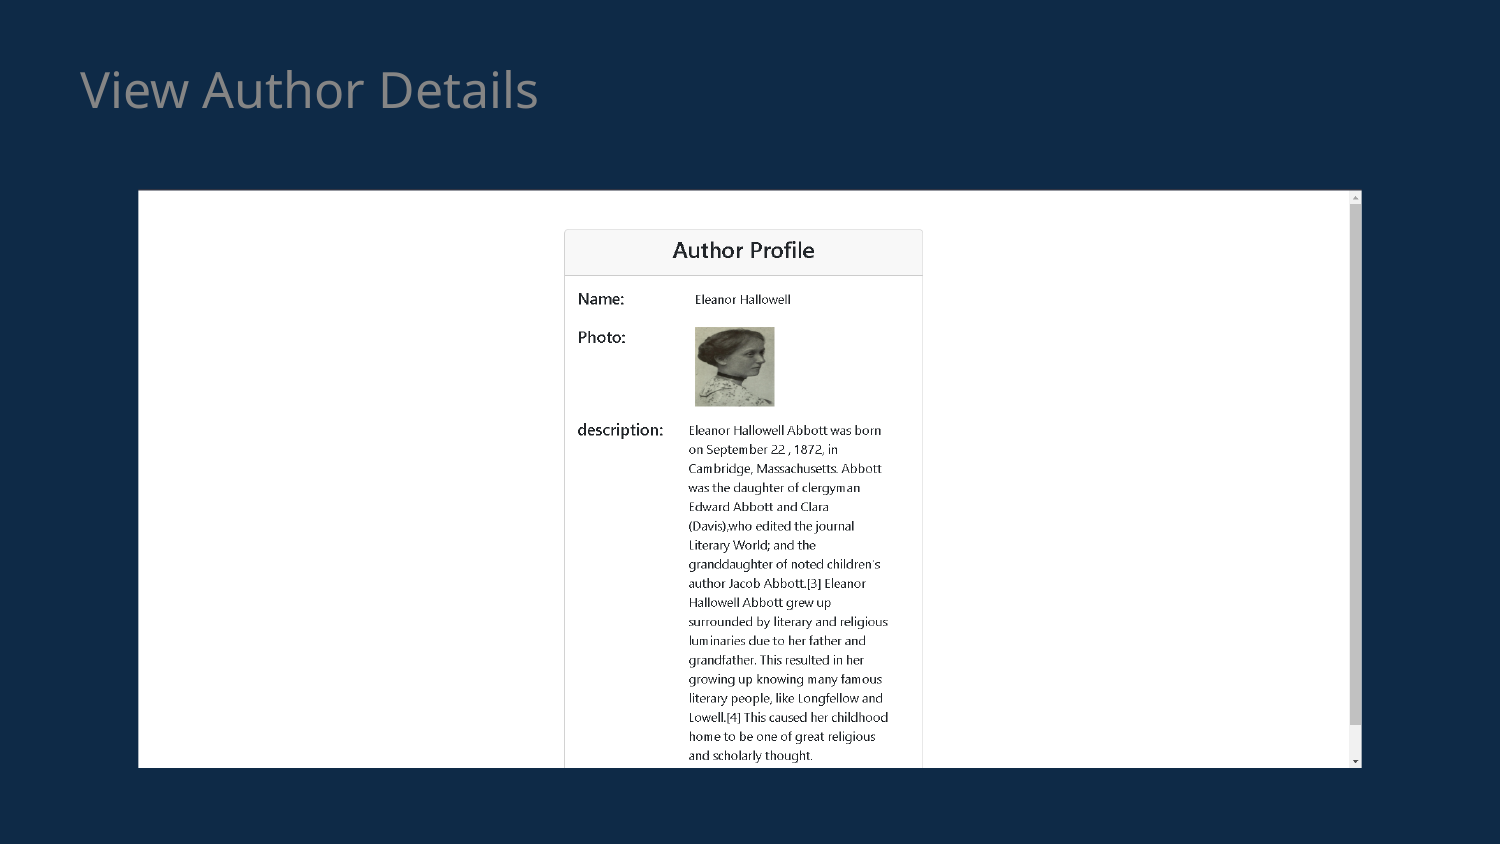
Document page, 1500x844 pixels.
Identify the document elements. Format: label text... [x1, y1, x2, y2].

title View Author Details [65, 43, 1305, 138]
picture [138, 189, 1362, 768]
